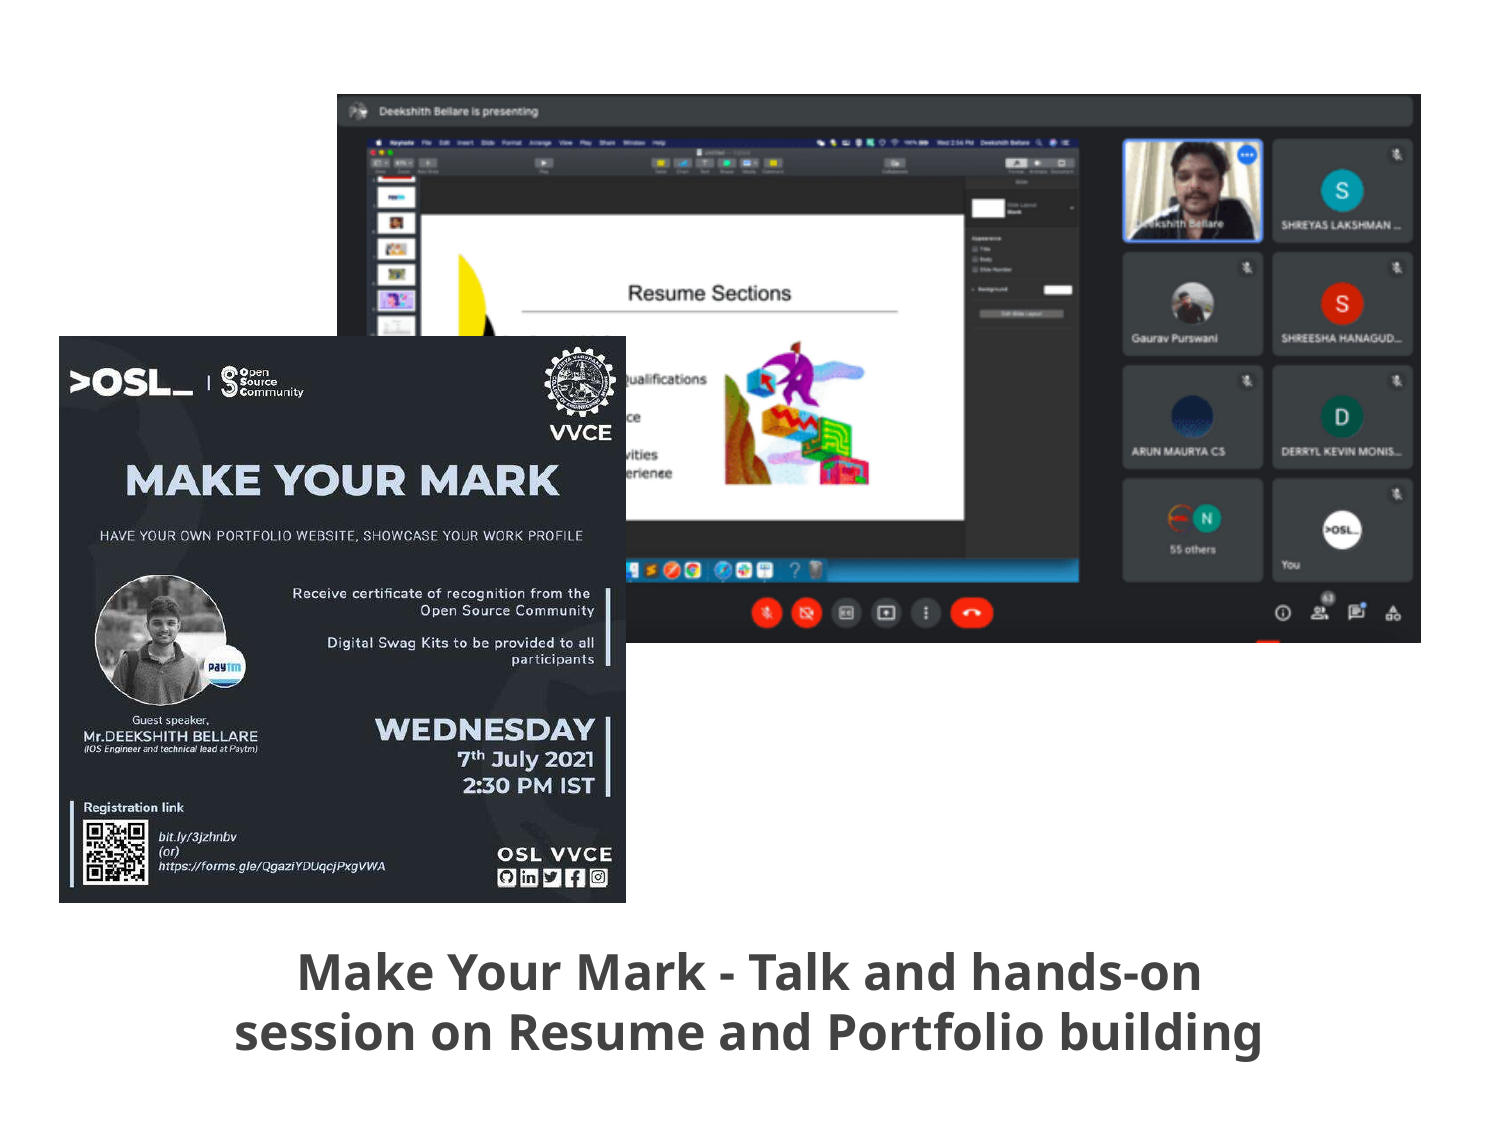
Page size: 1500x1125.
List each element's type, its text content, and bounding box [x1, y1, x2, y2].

picture [58, 94, 1421, 903]
title Make Your Mark - Talk and hands-on session on Resume and Portfolio building [215, 929, 1285, 1072]
